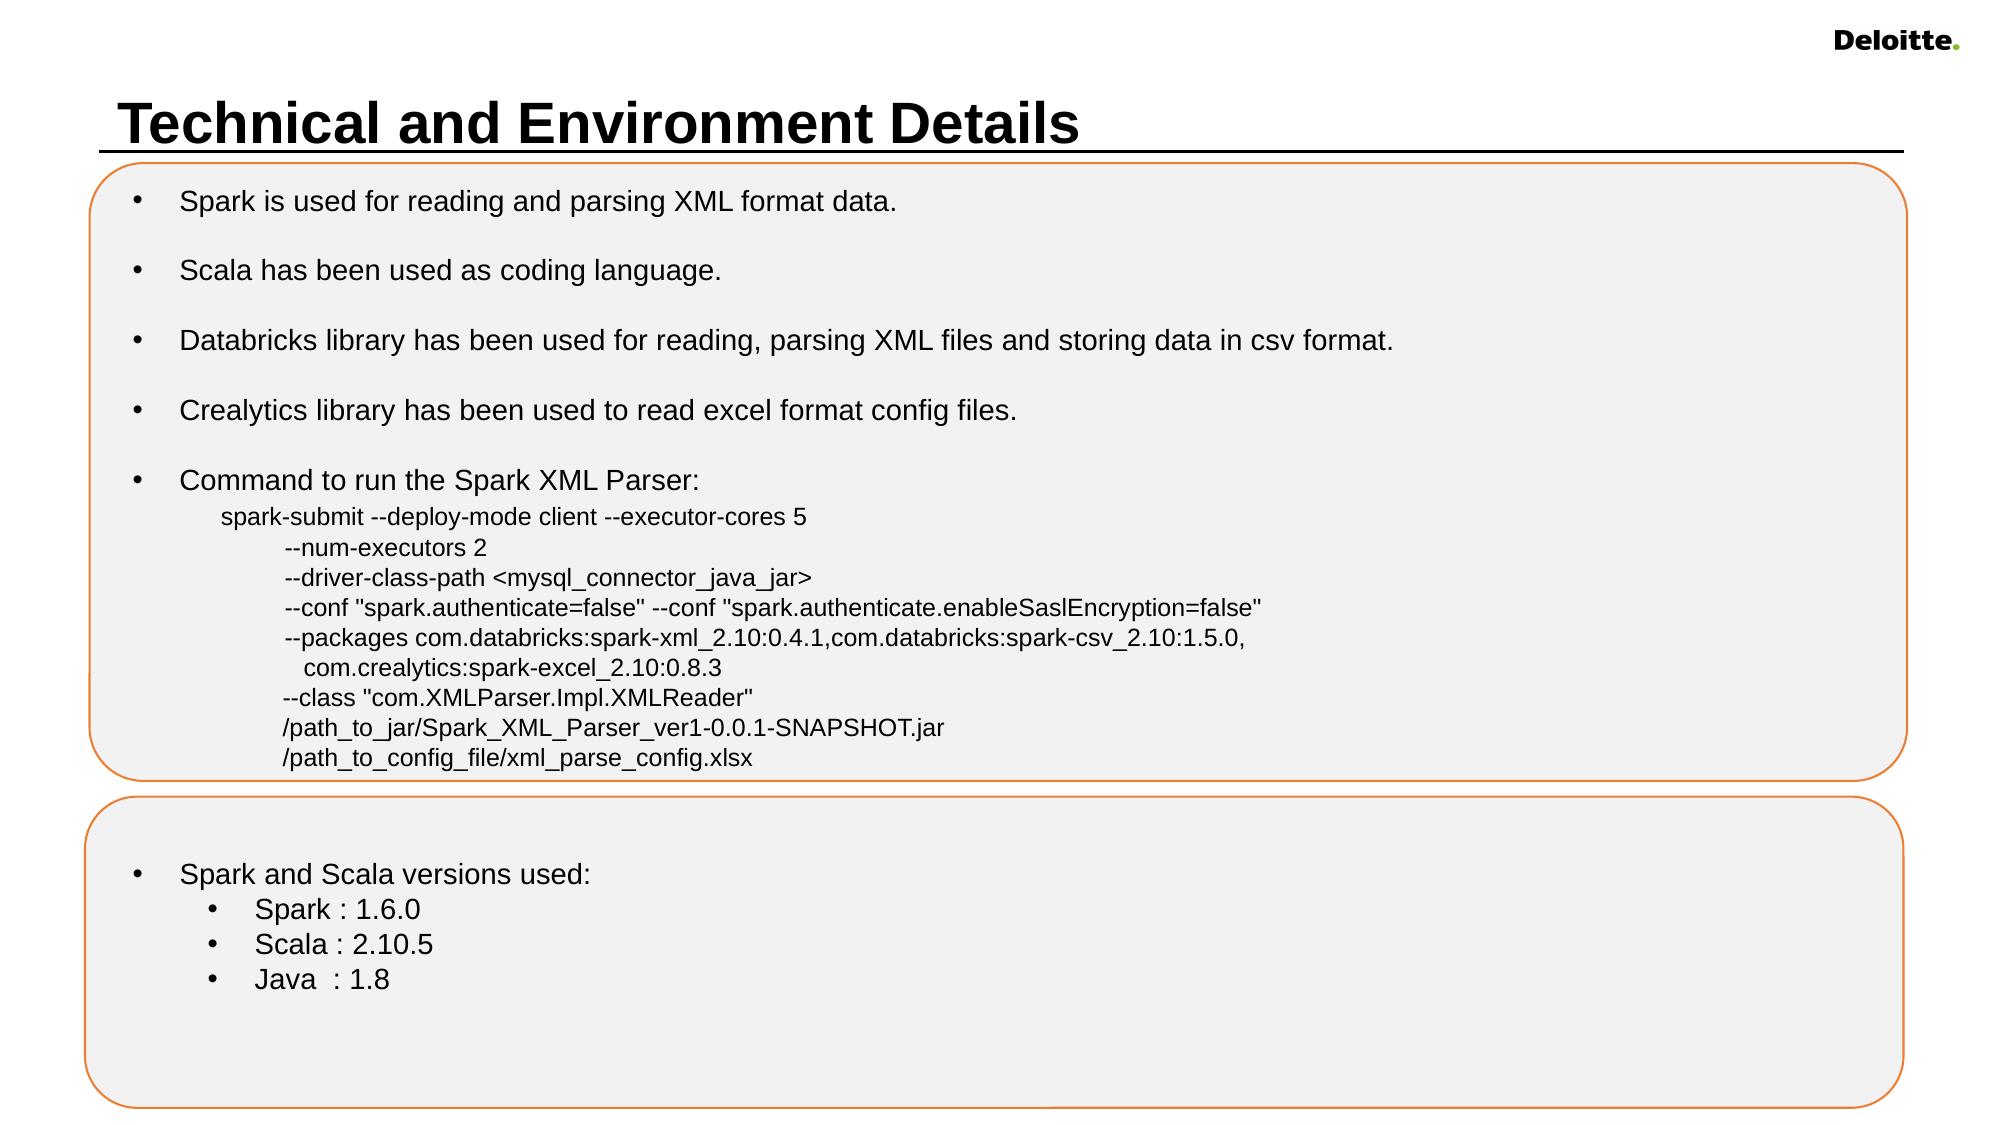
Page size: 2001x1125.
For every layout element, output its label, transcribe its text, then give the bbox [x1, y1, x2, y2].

text_box [83, 795, 1905, 1109]
text_box Spark and Scala versions used: Spark : 1.6.0 Scala : 2.10.5 Java : 1.8 [117, 848, 1859, 1003]
title Technical and Environment Details [102, 34, 1946, 164]
text_box [88, 162, 1909, 782]
text_box Spark is used for reading and parsing XML format data. Scala has been used as coding language. Databricks library has been used for reading, parsing XML files and storing data in csv format. Crealytics library has been used to read excel format config files. Command to run the Spark XML Parser: spark-submit --deploy-mode client --executor-cores 5 --num-executors 2 --driver-class-path <mysql_connector_java_jar> --conf "spark.authenticate=false" --conf "spark.authenticate.enableSaslEncryption=false" --packages com.databricks:spark-xml_2.10:0.4.1,com.databricks:spark-csv_2.10:1.5.0, com.crealytics:spark-excel_2.10:0.8.3 --class "com.XMLParser.Impl.XMLReader" /path_to_jar/Spark_XML_Parser_ver1-0.0.1-SNAPSHOT.jar /path_to_config_file/xml_parse_config.xlsx [117, 174, 1819, 779]
picture [1831, 26, 1962, 53]
